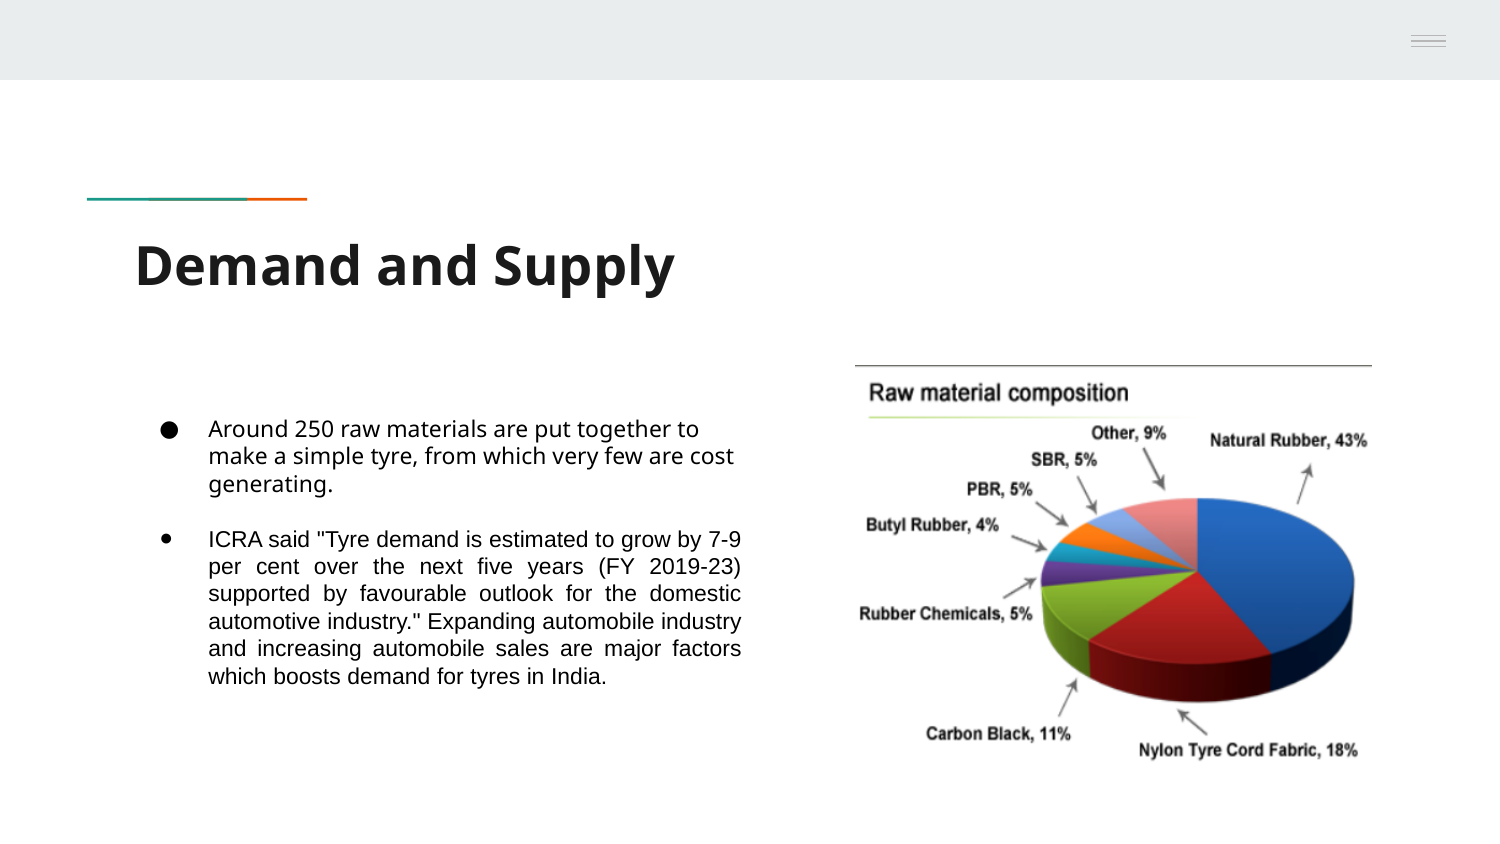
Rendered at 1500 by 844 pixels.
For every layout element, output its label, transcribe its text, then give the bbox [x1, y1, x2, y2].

title Demand and Supply [119, 216, 759, 386]
picture [855, 365, 1372, 776]
list Around 250 raw materials are put together to make a simple tyre, from which very few are cost generating. ICRA said "Tyre demand is estimated to grow by 7-9 per cent over the next five years (FY 2019-23) supported by favourable outlook for the domestic automotive industry." Expanding automobile industry and increasing automobile sales are major factors which boosts demand for tyres in India. [118, 399, 757, 743]
